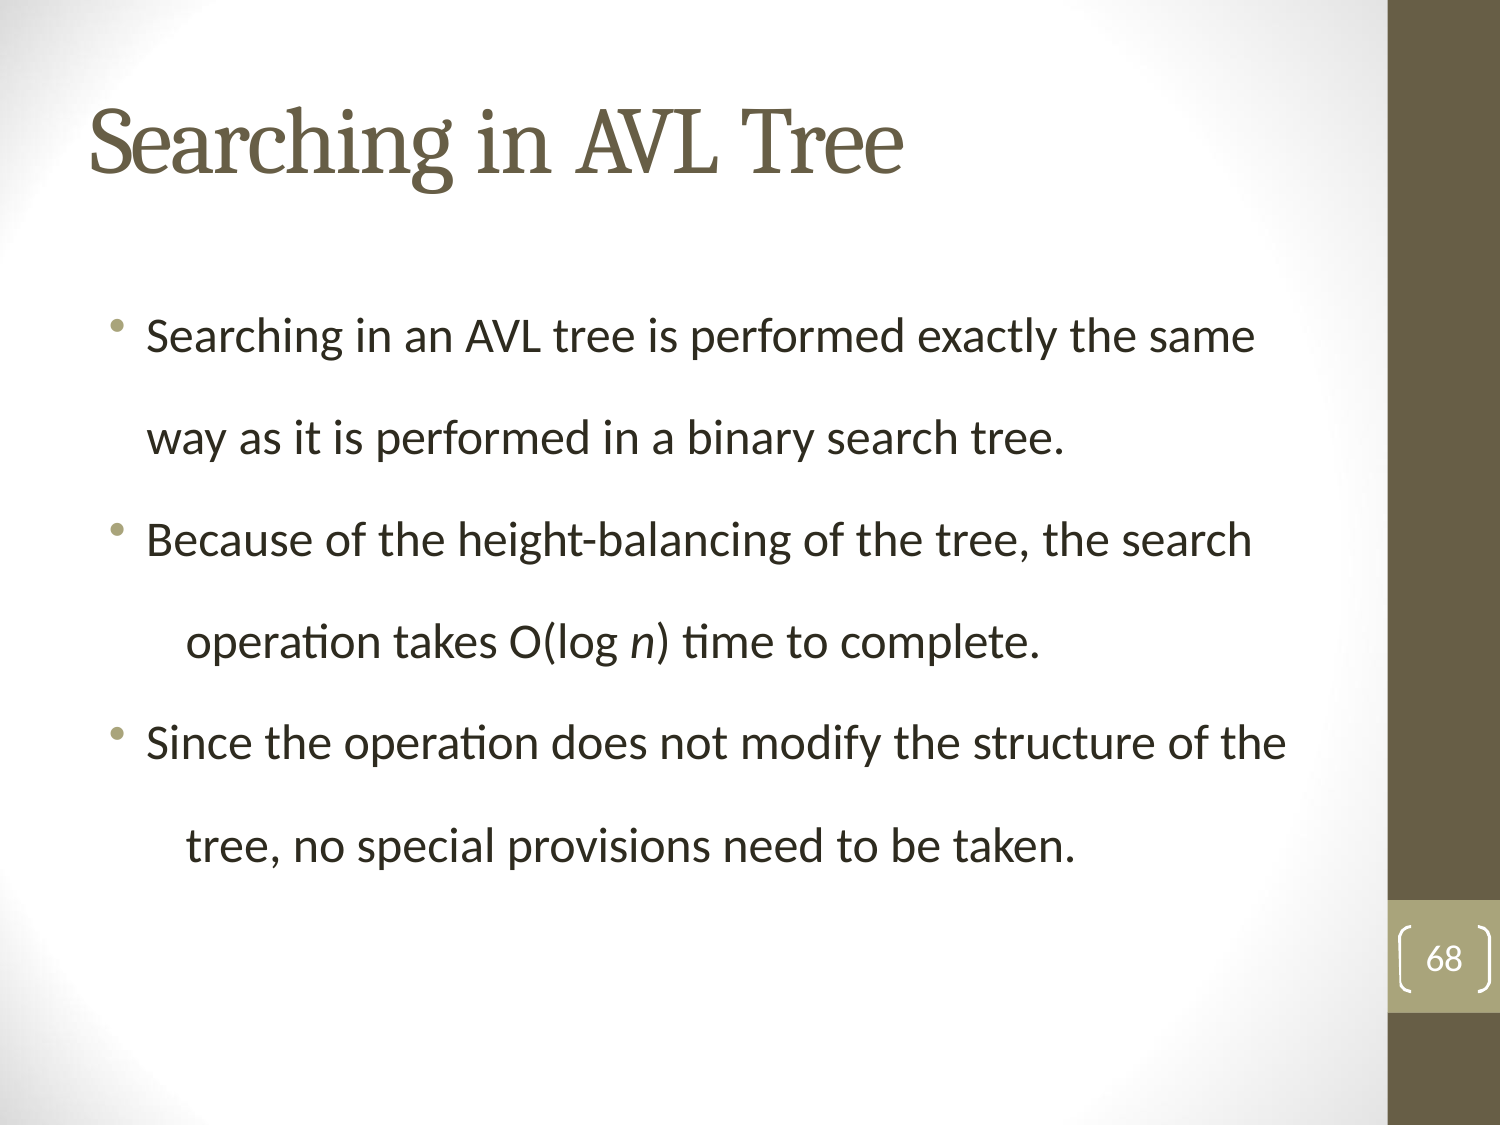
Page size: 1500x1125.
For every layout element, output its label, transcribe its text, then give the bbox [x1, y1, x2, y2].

text_box Searching in an AVL tree is performed exactly the same way as it is performed in a binary search tree. Because of the height-balancing of the tree, the search operation takes O(log n) time to complete. Since the operation does not modify the structure of the tree, no special provisions need to be taken. [106, 300, 1295, 873]
title Searching in AVL Tree [87, 76, 945, 266]
text_box [1477, 925, 1492, 994]
picture [0, 0, 1387, 1125]
text_box 68 [1423, 932, 1466, 980]
text_box [1398, 925, 1412, 994]
